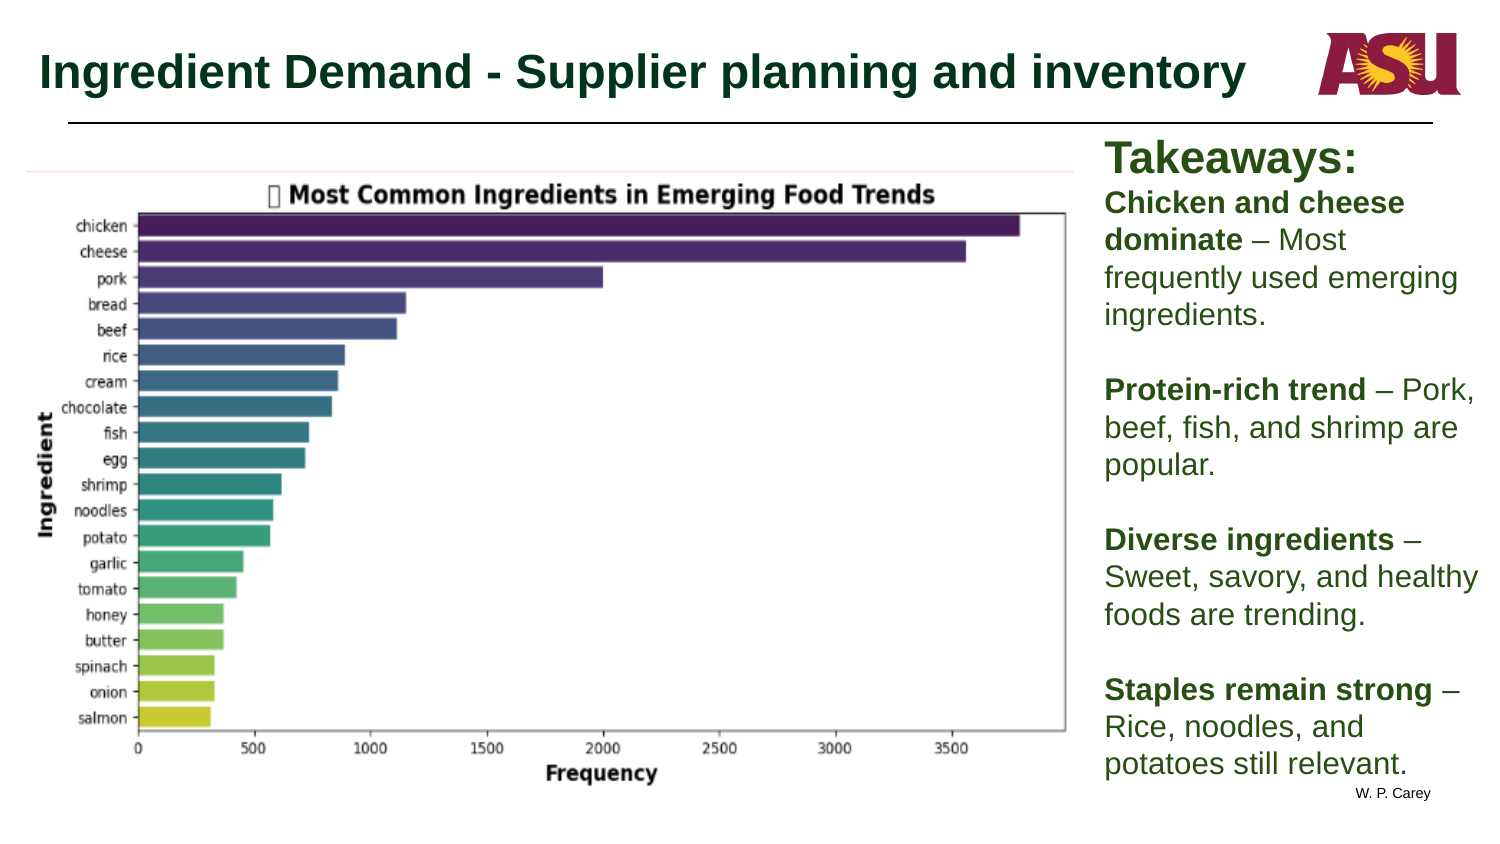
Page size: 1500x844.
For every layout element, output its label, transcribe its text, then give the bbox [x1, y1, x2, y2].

picture [1422, 33, 1461, 95]
picture [14, 171, 1081, 794]
title Ingredient Demand - Supplier planning and inventory [24, 25, 1422, 120]
text_box Takeaways: Chicken and cheese dominate – Most frequently used emerging ingredients. Protein-rich trend – Pork, beef, fish, and shrimp are popular. Diverse ingredients – Sweet, savory, and healthy foods are trending. Staples remain strong – Rice, noodles, and potatoes still relevant. [1093, 121, 1500, 830]
